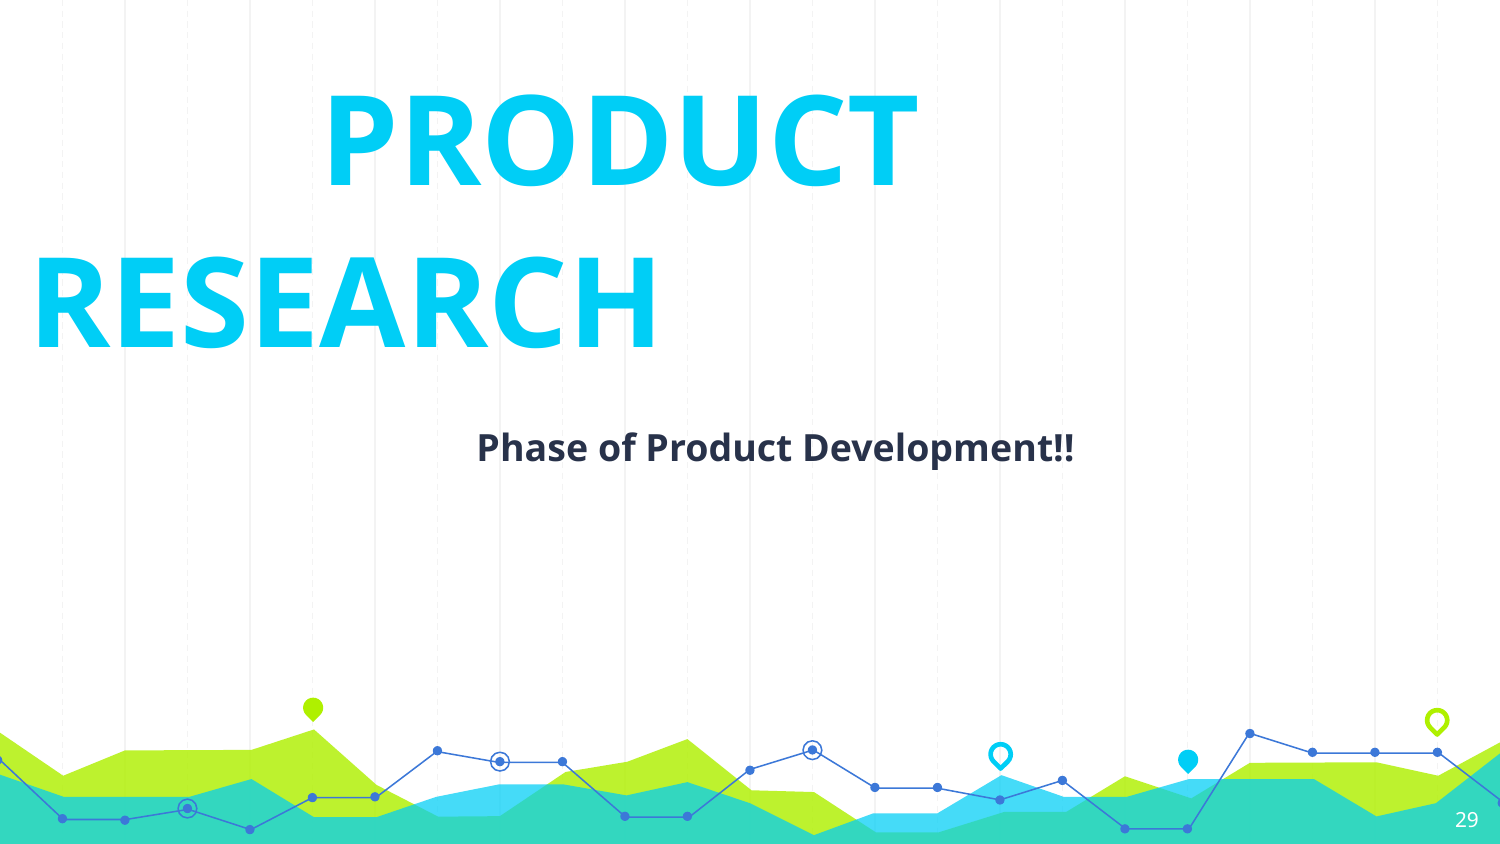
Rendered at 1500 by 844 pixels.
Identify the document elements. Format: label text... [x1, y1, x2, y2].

subtitle Phase of Product Development!! [381, 409, 1170, 539]
slide_number ‹#› [1403, 791, 1494, 844]
title PRODUCT RESEARCH [13, 197, 1494, 388]
